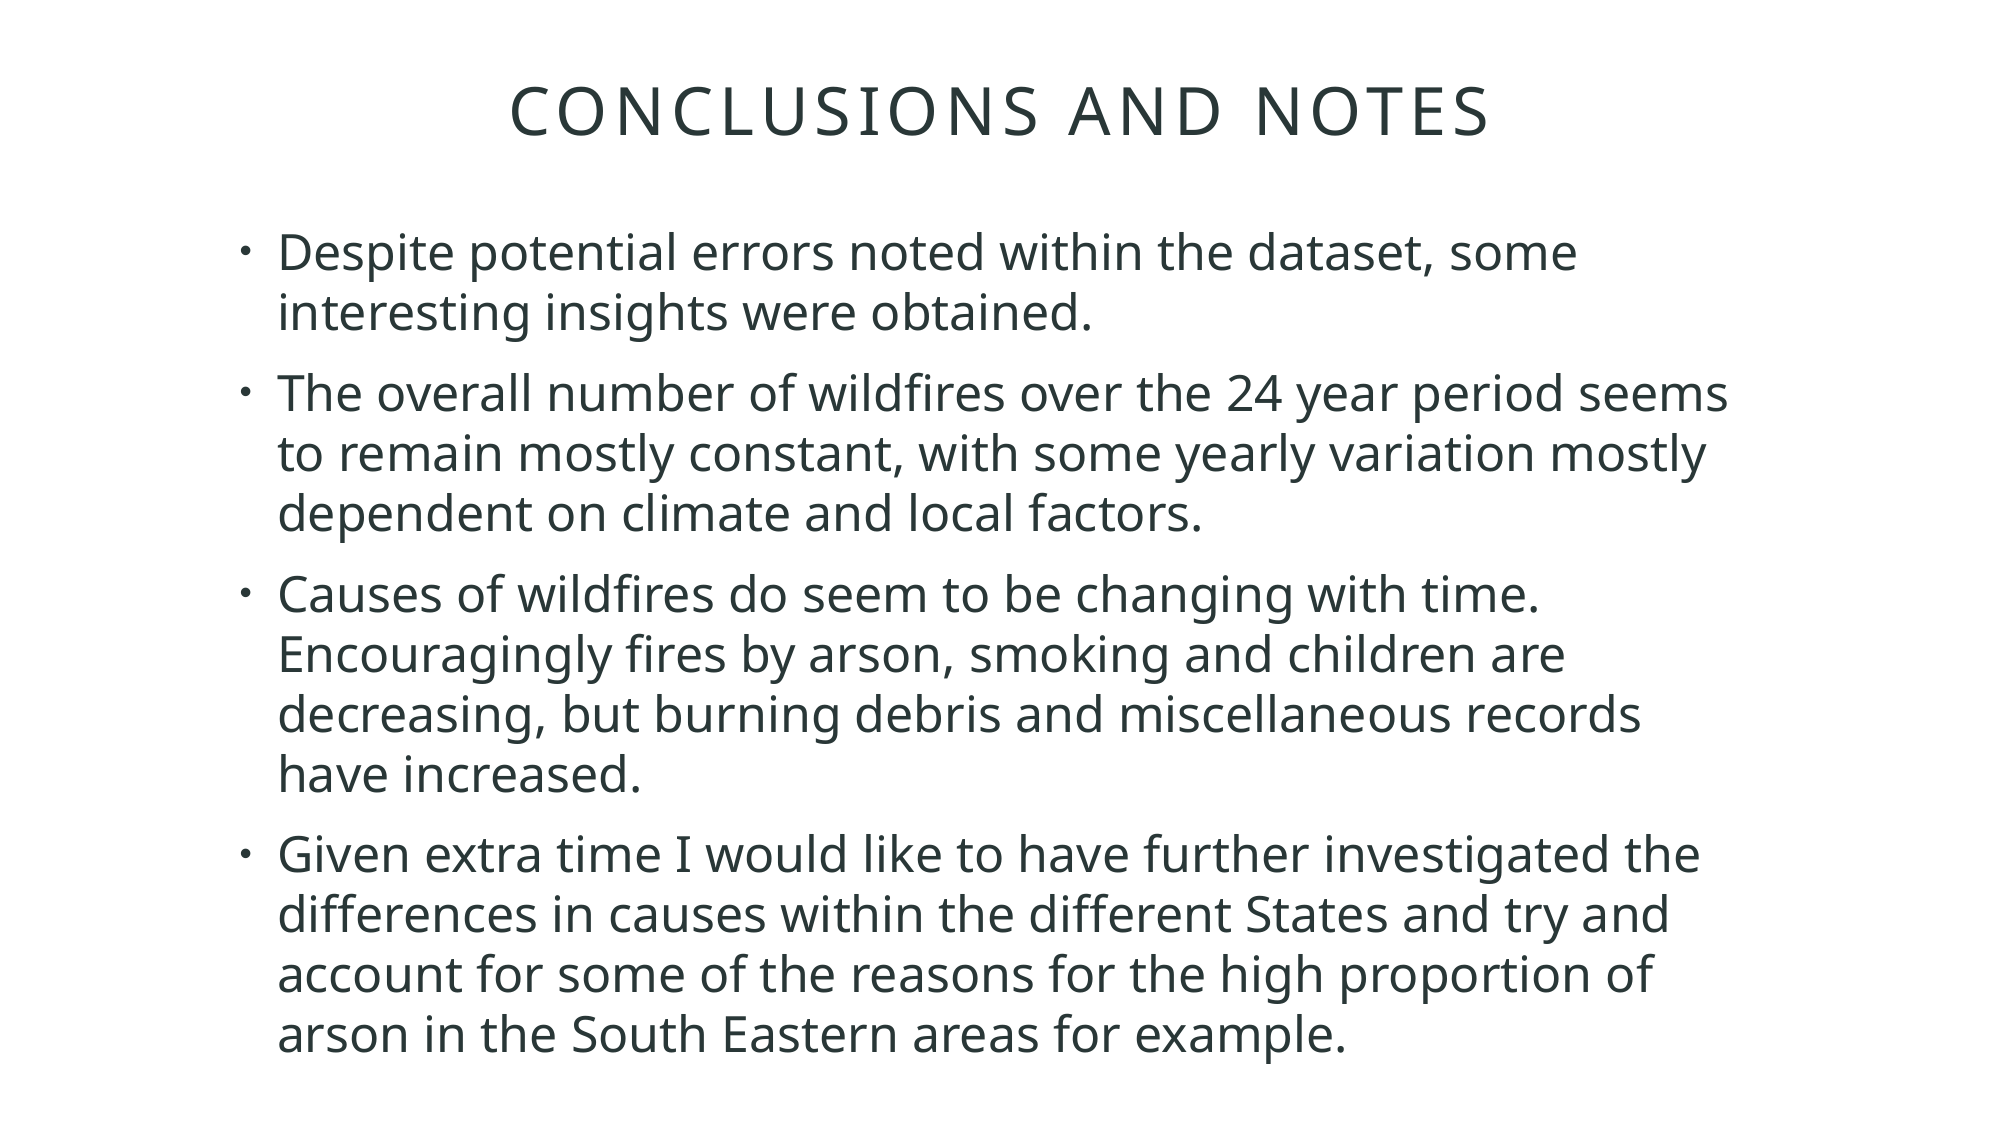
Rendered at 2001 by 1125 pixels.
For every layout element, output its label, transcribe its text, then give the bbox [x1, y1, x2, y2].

list Despite potential errors noted within the dataset, some interesting insights were obtained. The overall number of wildfires over the 24 year period seems to remain mostly constant, with some yearly variation mostly dependent on climate and local factors. Causes of wildfires do seem to be changing with time. Encouragingly fires by arson, smoking and children are decreasing, but burning debris and miscellaneous records have increased. Given extra time I would like to have further investigated the differences in causes within the different States and try and account for some of the reasons for the high proportion of arson in the South Eastern areas for example. [224, 212, 1781, 1090]
title CONCLUSIONs and notes [221, 0, 1779, 158]
